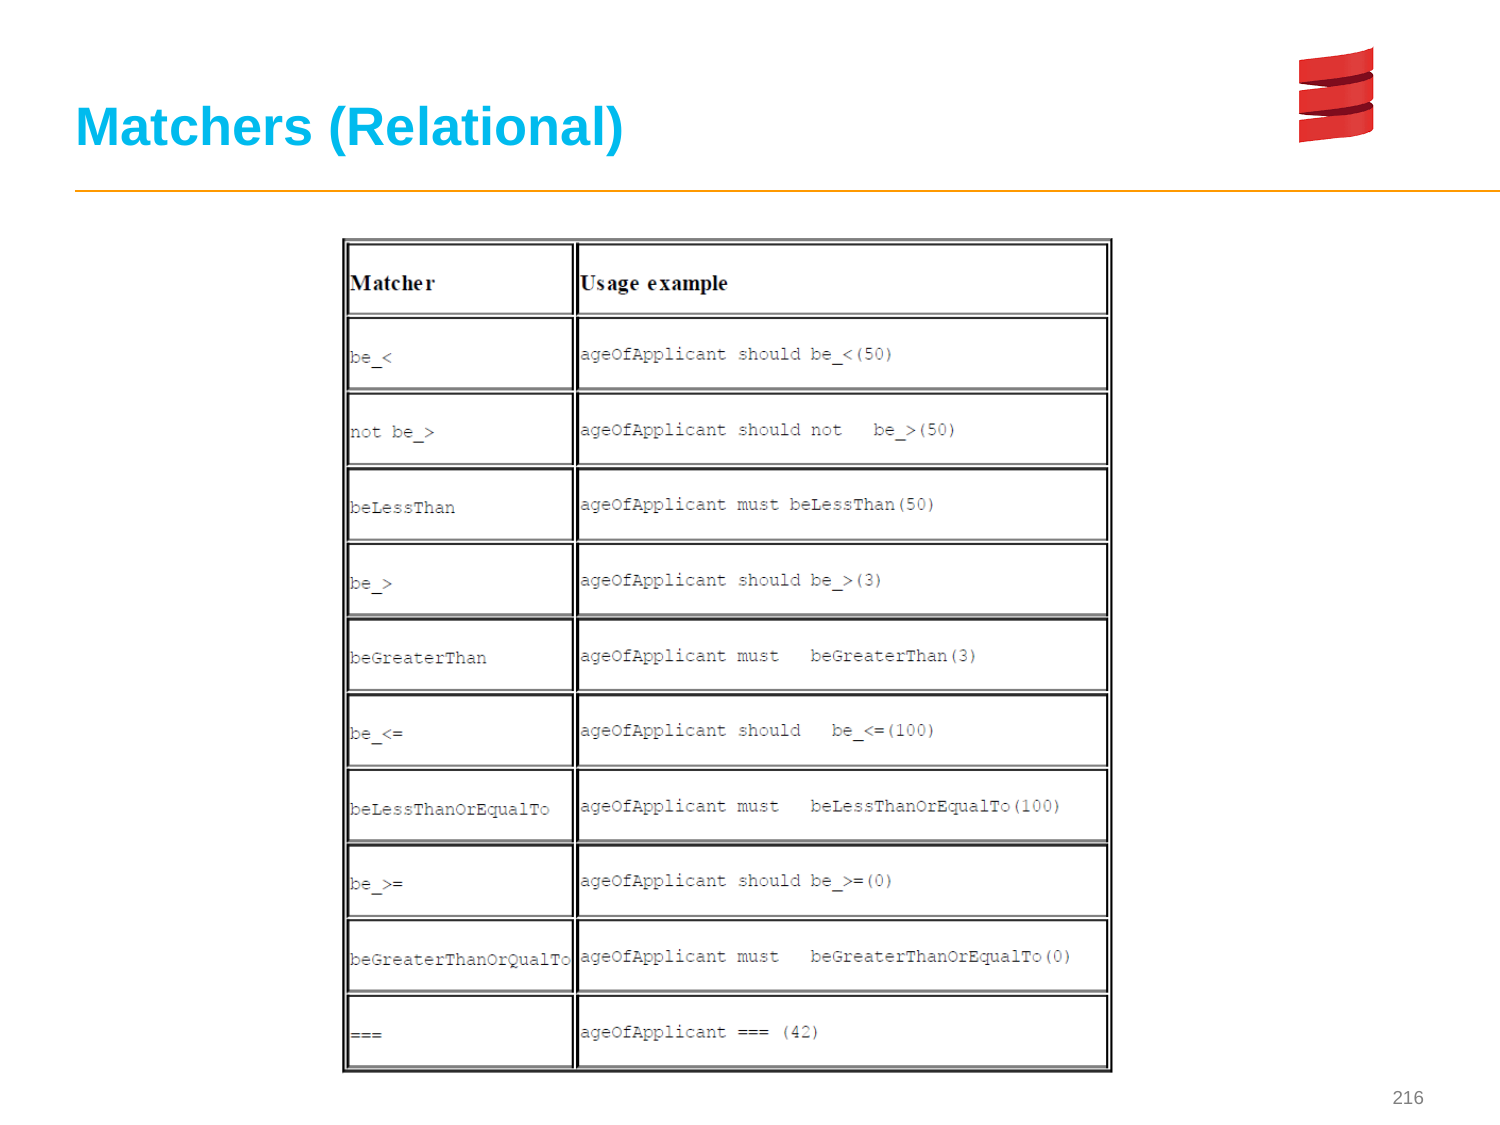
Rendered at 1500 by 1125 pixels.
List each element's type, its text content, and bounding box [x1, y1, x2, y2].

picture [337, 237, 1137, 1078]
title Matchers (Relational) [75, 27, 1422, 157]
